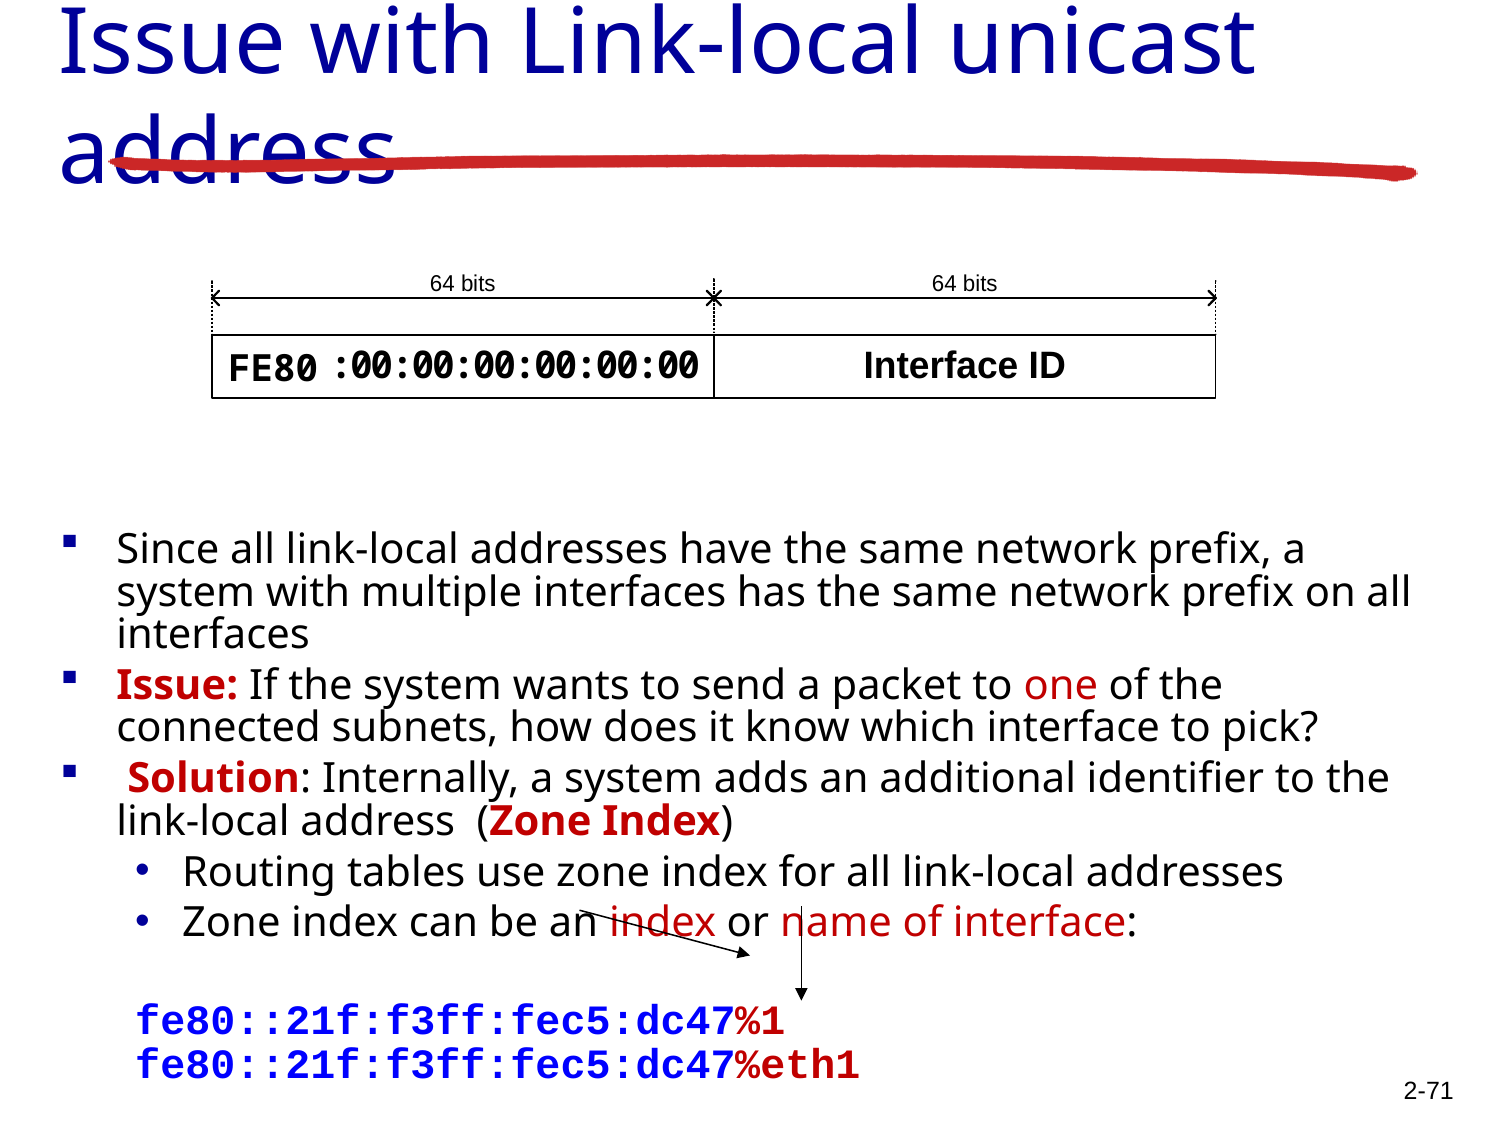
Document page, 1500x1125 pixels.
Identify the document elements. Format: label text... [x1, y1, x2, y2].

slide_number 71 [1389, 1067, 1500, 1125]
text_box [579, 910, 751, 956]
title Issue with Link-local unicast address [43, 37, 1457, 146]
list Since all link-local addresses have the same network prefix, a system with multiple interfaces has the same network prefix on all interfaces Issue: If the system wants to send a packet to one of the connected subnets, how does it know which interface to pick? Solution: Internally, a system adds an additional identifier to the link-local address (Zone Index) Routing tables use zone index for all link-local addresses Zone index can be an index or name of interface: fe80::21f:f3ff:fec5:dc47%1 fe80::21f:f3ff:fec5:dc47%eth1 [45, 521, 1443, 1100]
picture [101, 147, 1433, 190]
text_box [100, 210, 1399, 753]
